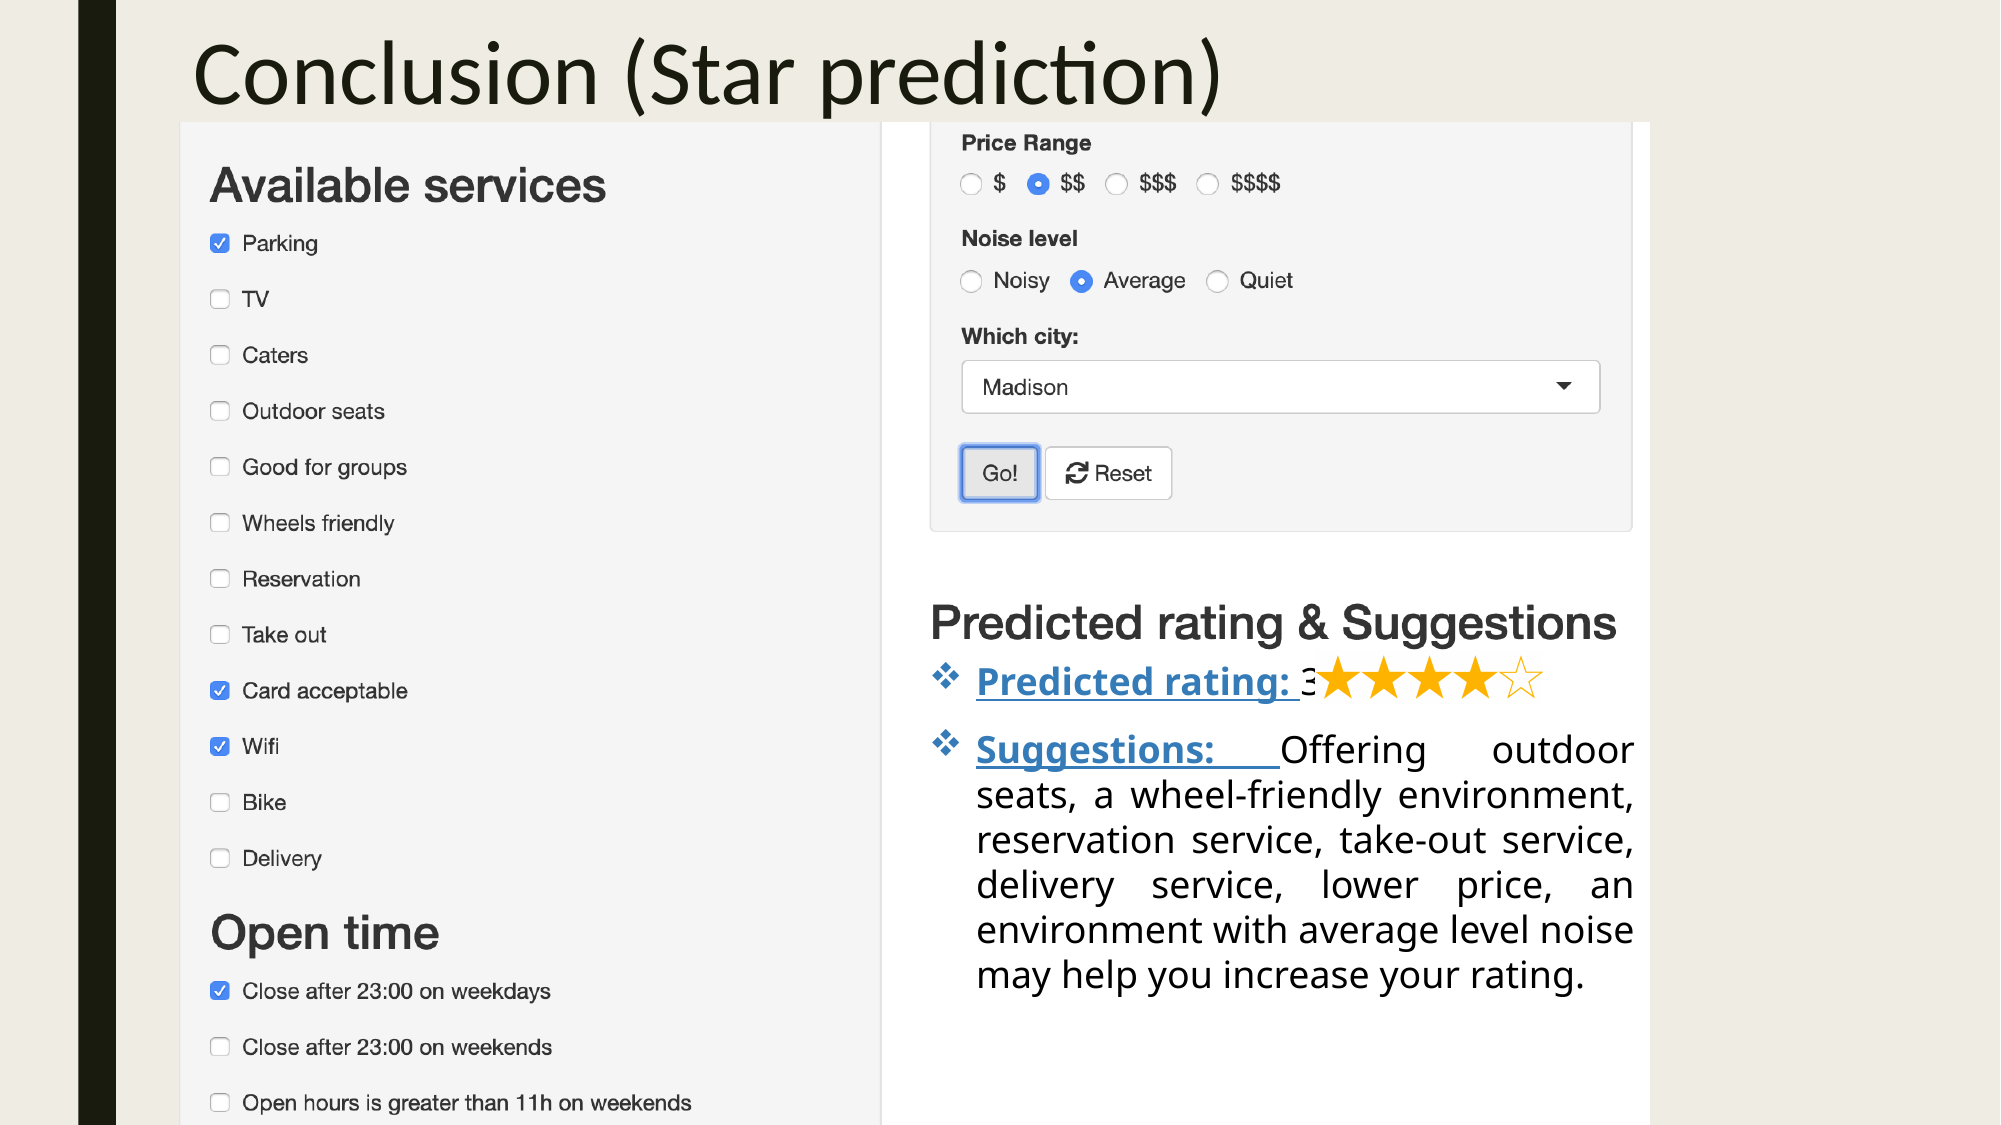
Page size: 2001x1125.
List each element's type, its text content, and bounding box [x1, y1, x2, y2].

title Conclusion (Star prediction) [178, 18, 1754, 153]
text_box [178, 122, 1650, 1125]
